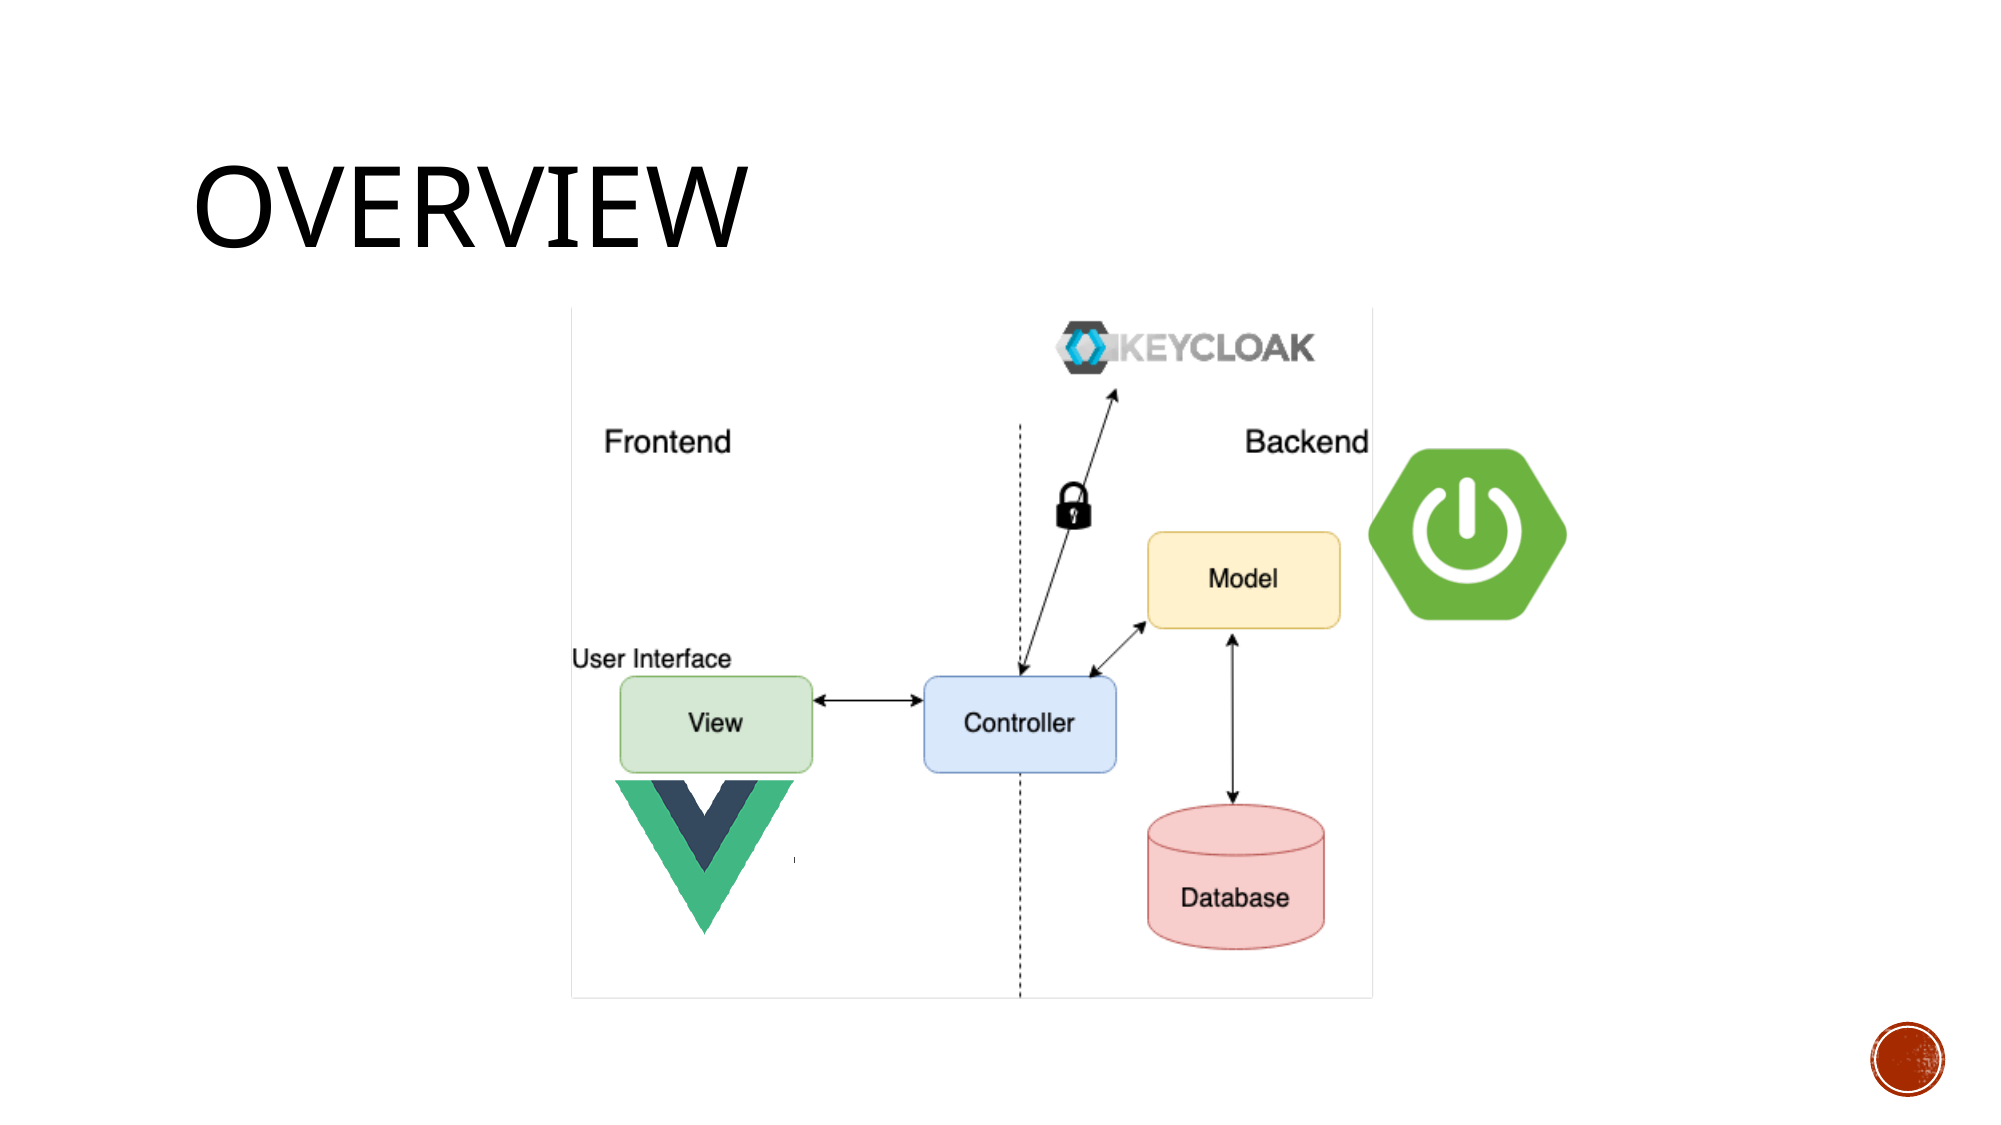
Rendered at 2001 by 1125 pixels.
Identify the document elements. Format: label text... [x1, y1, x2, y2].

picture [460, 310, 1630, 1000]
title Overview [175, 79, 1826, 344]
